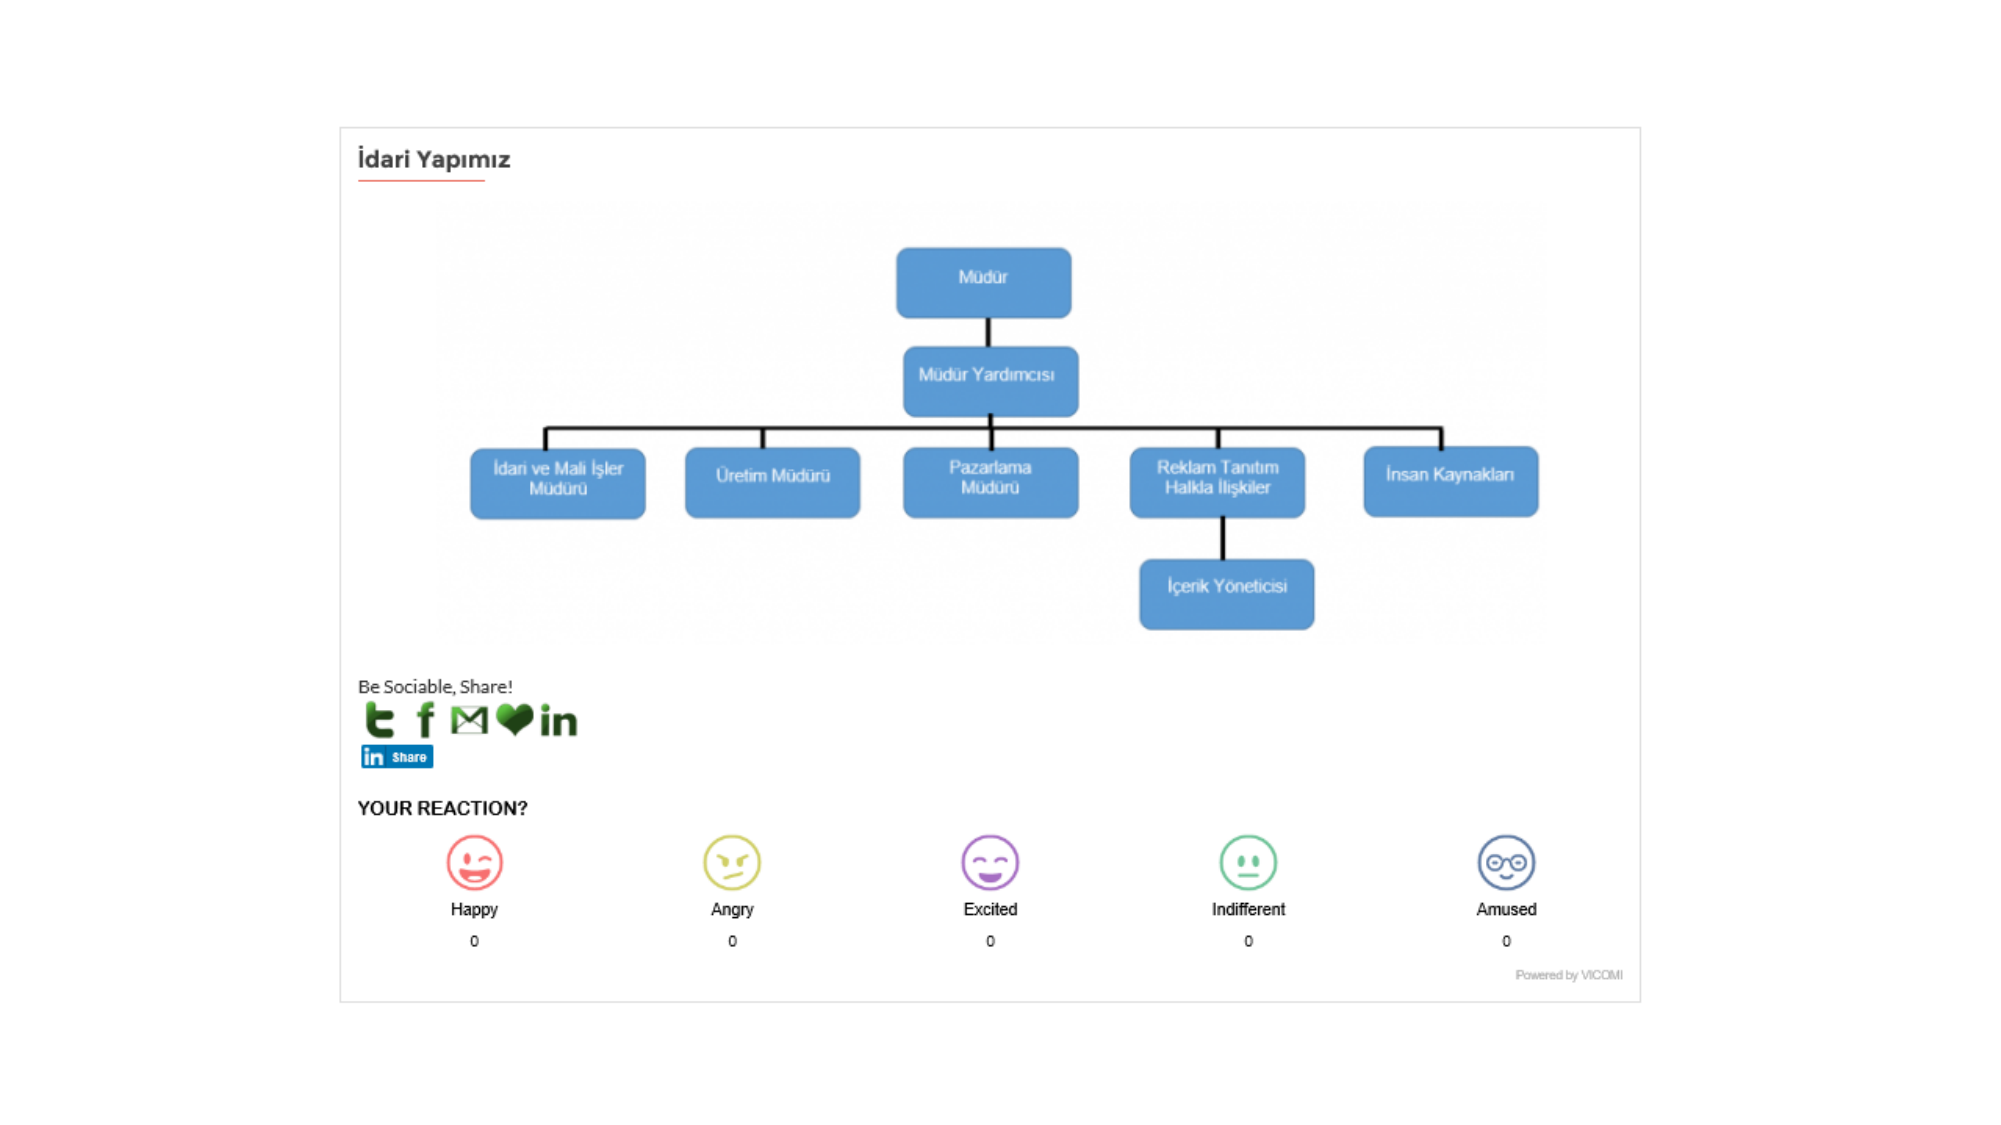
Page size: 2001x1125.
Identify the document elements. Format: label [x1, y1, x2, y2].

picture [285, 99, 1715, 1025]
